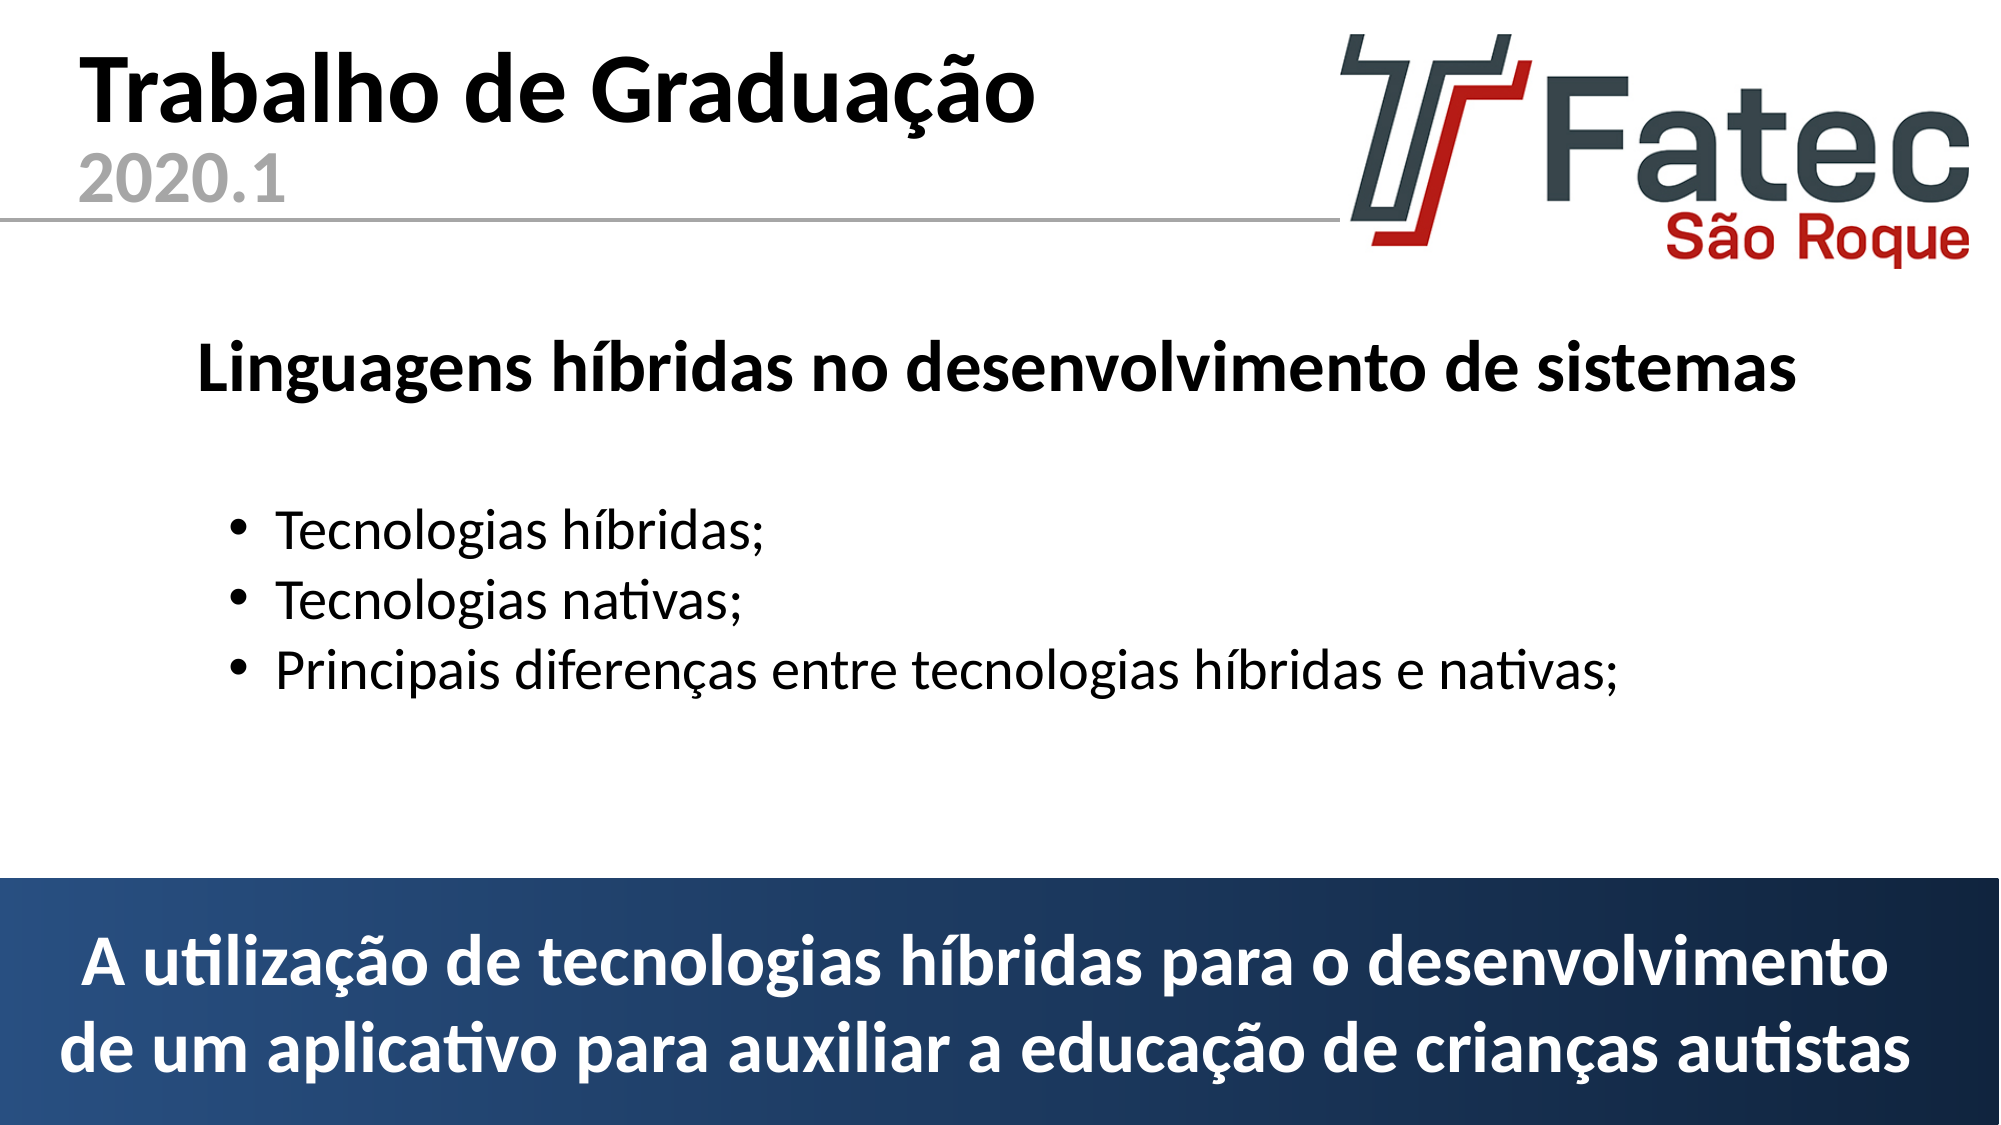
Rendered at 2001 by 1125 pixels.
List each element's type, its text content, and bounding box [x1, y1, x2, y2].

text_box A utilização de tecnologias híbridas para o desenvolvimento de um aplicativo para auxiliar a educação de crianças autistas [43, 905, 1931, 1095]
picture [1339, 34, 1969, 270]
text_box [0, 877, 2000, 1125]
text_box Tecnologias híbridas; Tecnologias nativas; Principais diferenças entre tecnologias híbridas e nativas; [213, 483, 1797, 709]
text_box 2020.1 [62, 105, 303, 219]
text_box Linguagens híbridas no desenvolvimento de sistemas [182, 294, 1814, 414]
text_box Trabalho de Graduação [64, 30, 1053, 150]
